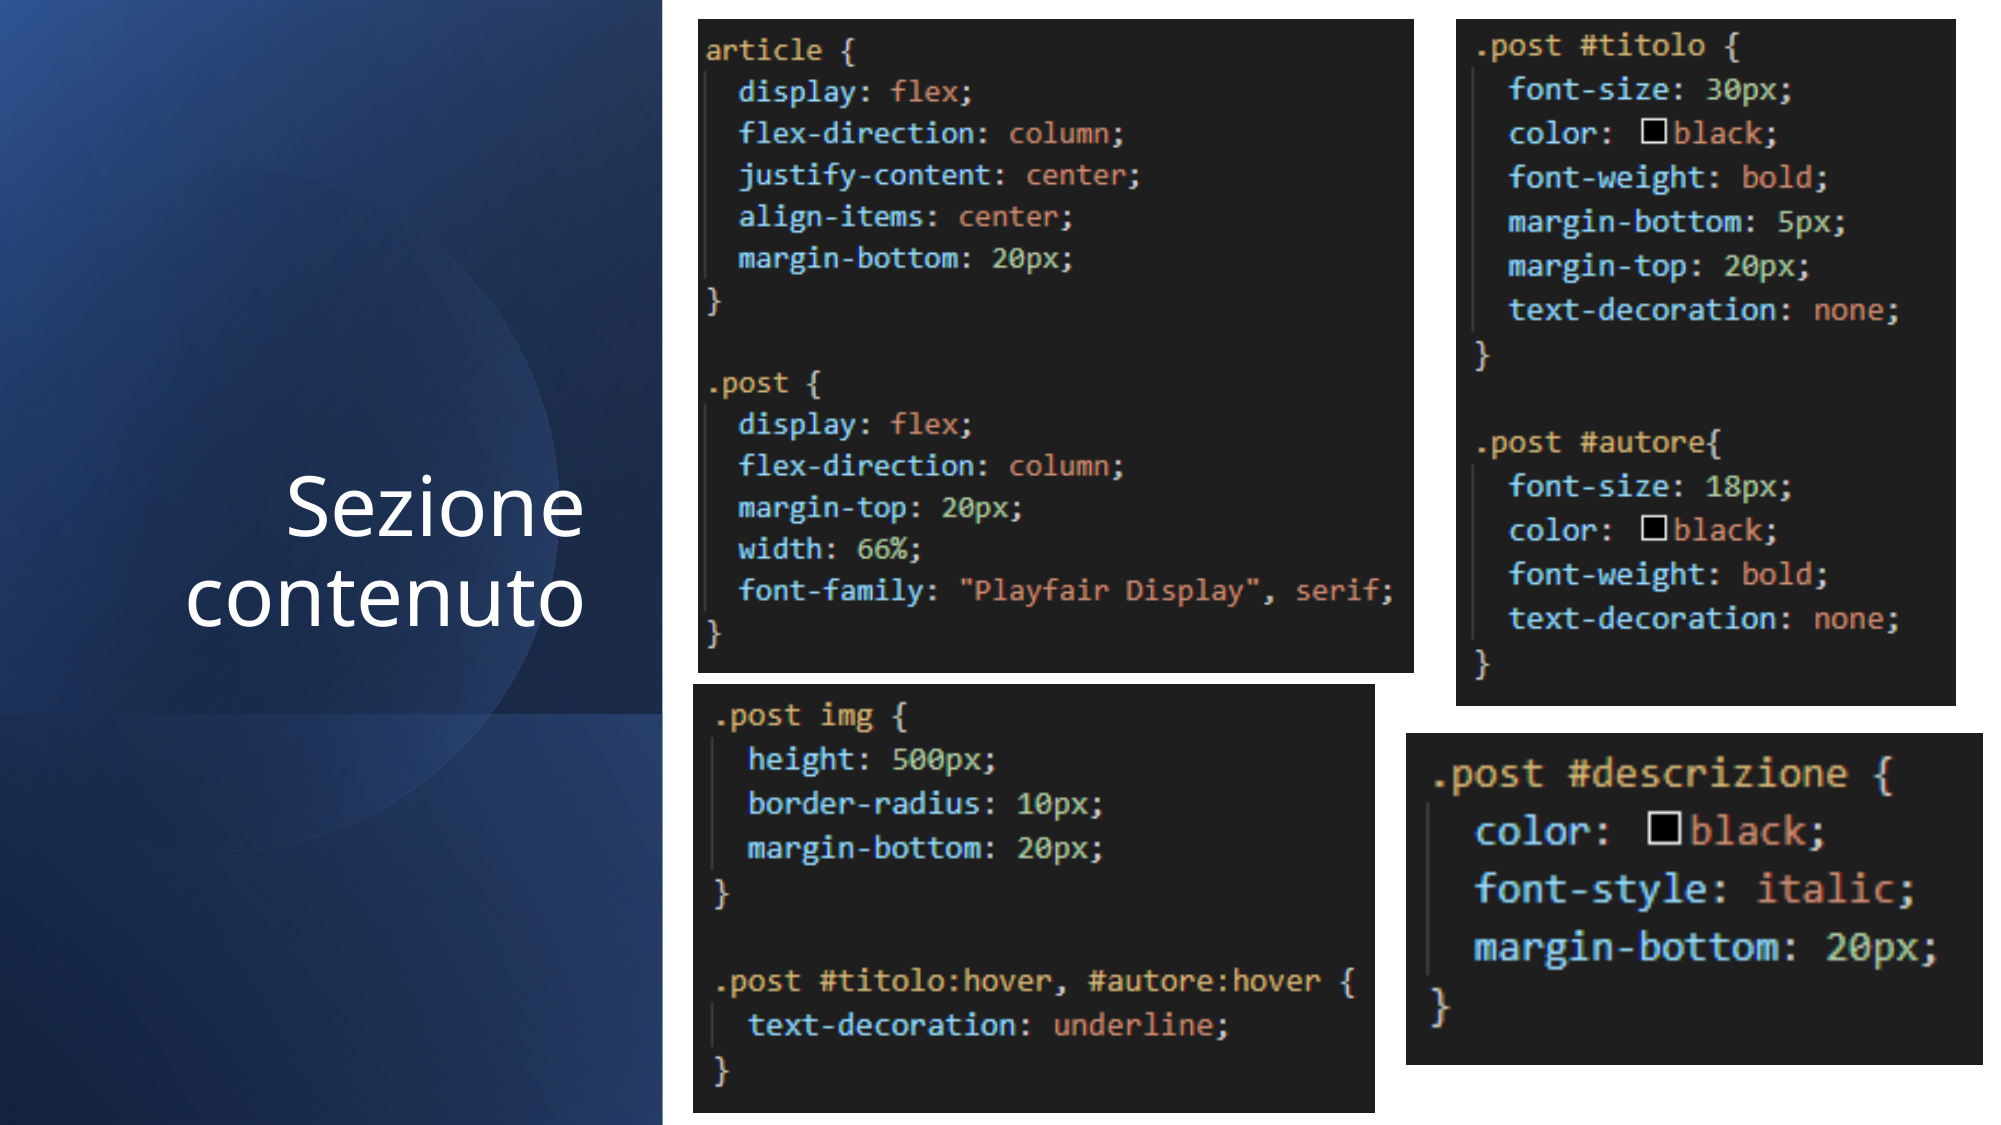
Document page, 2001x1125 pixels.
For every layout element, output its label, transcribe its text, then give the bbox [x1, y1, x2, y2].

text_box [663, 0, 2000, 1125]
picture [1406, 733, 1983, 1065]
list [693, 684, 1375, 1113]
picture [1456, 19, 1956, 706]
text_box [0, 0, 663, 1124]
title Sezione contenuto [76, 96, 602, 652]
picture [698, 19, 1414, 673]
